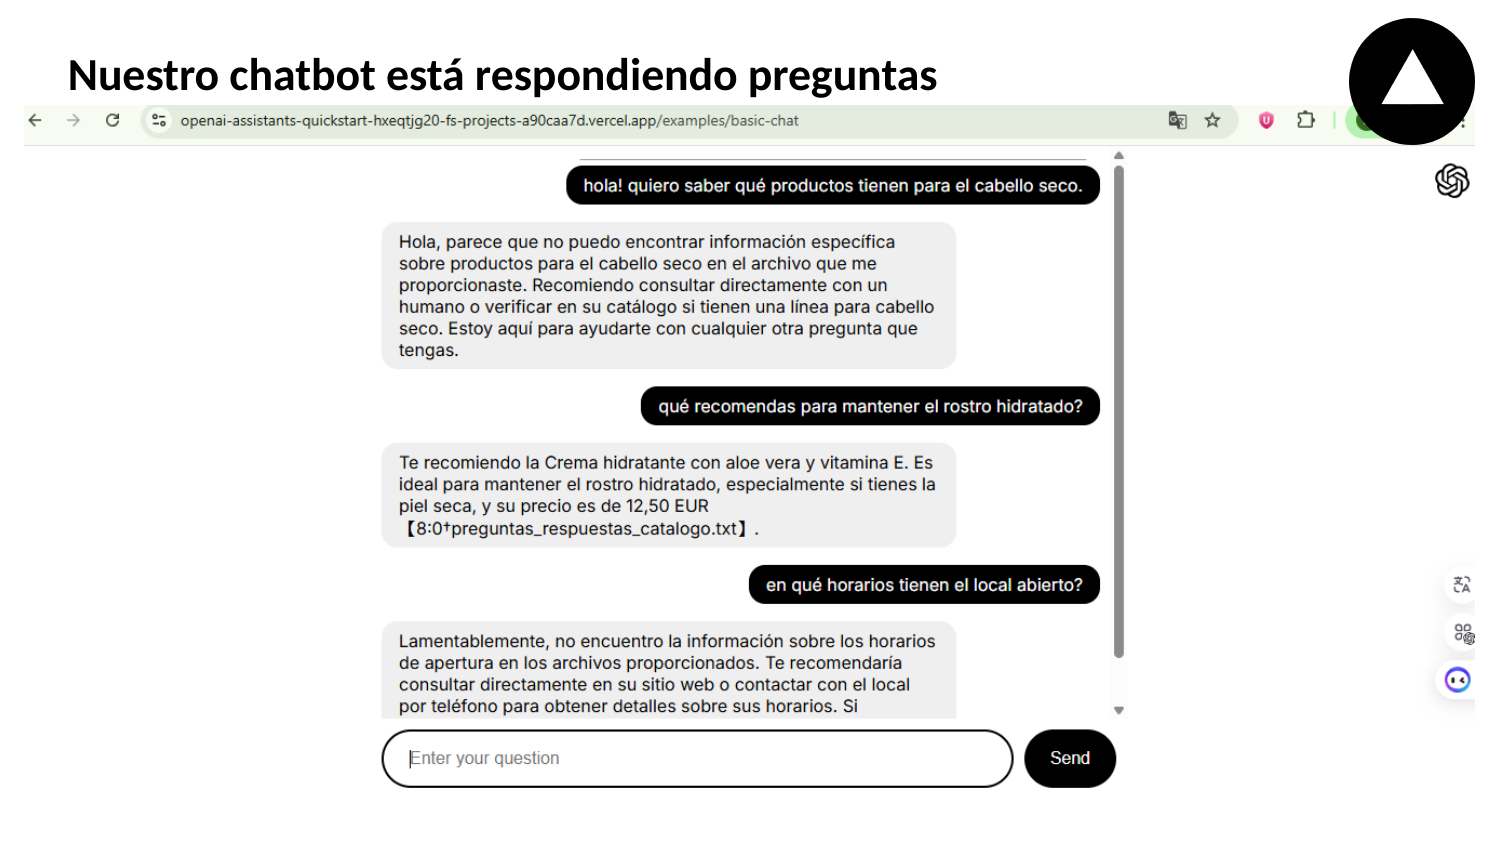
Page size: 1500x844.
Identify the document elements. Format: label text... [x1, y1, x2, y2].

text_box Nuestro chatbot está respondiendo preguntas [52, 30, 1344, 104]
picture [24, 18, 1476, 802]
